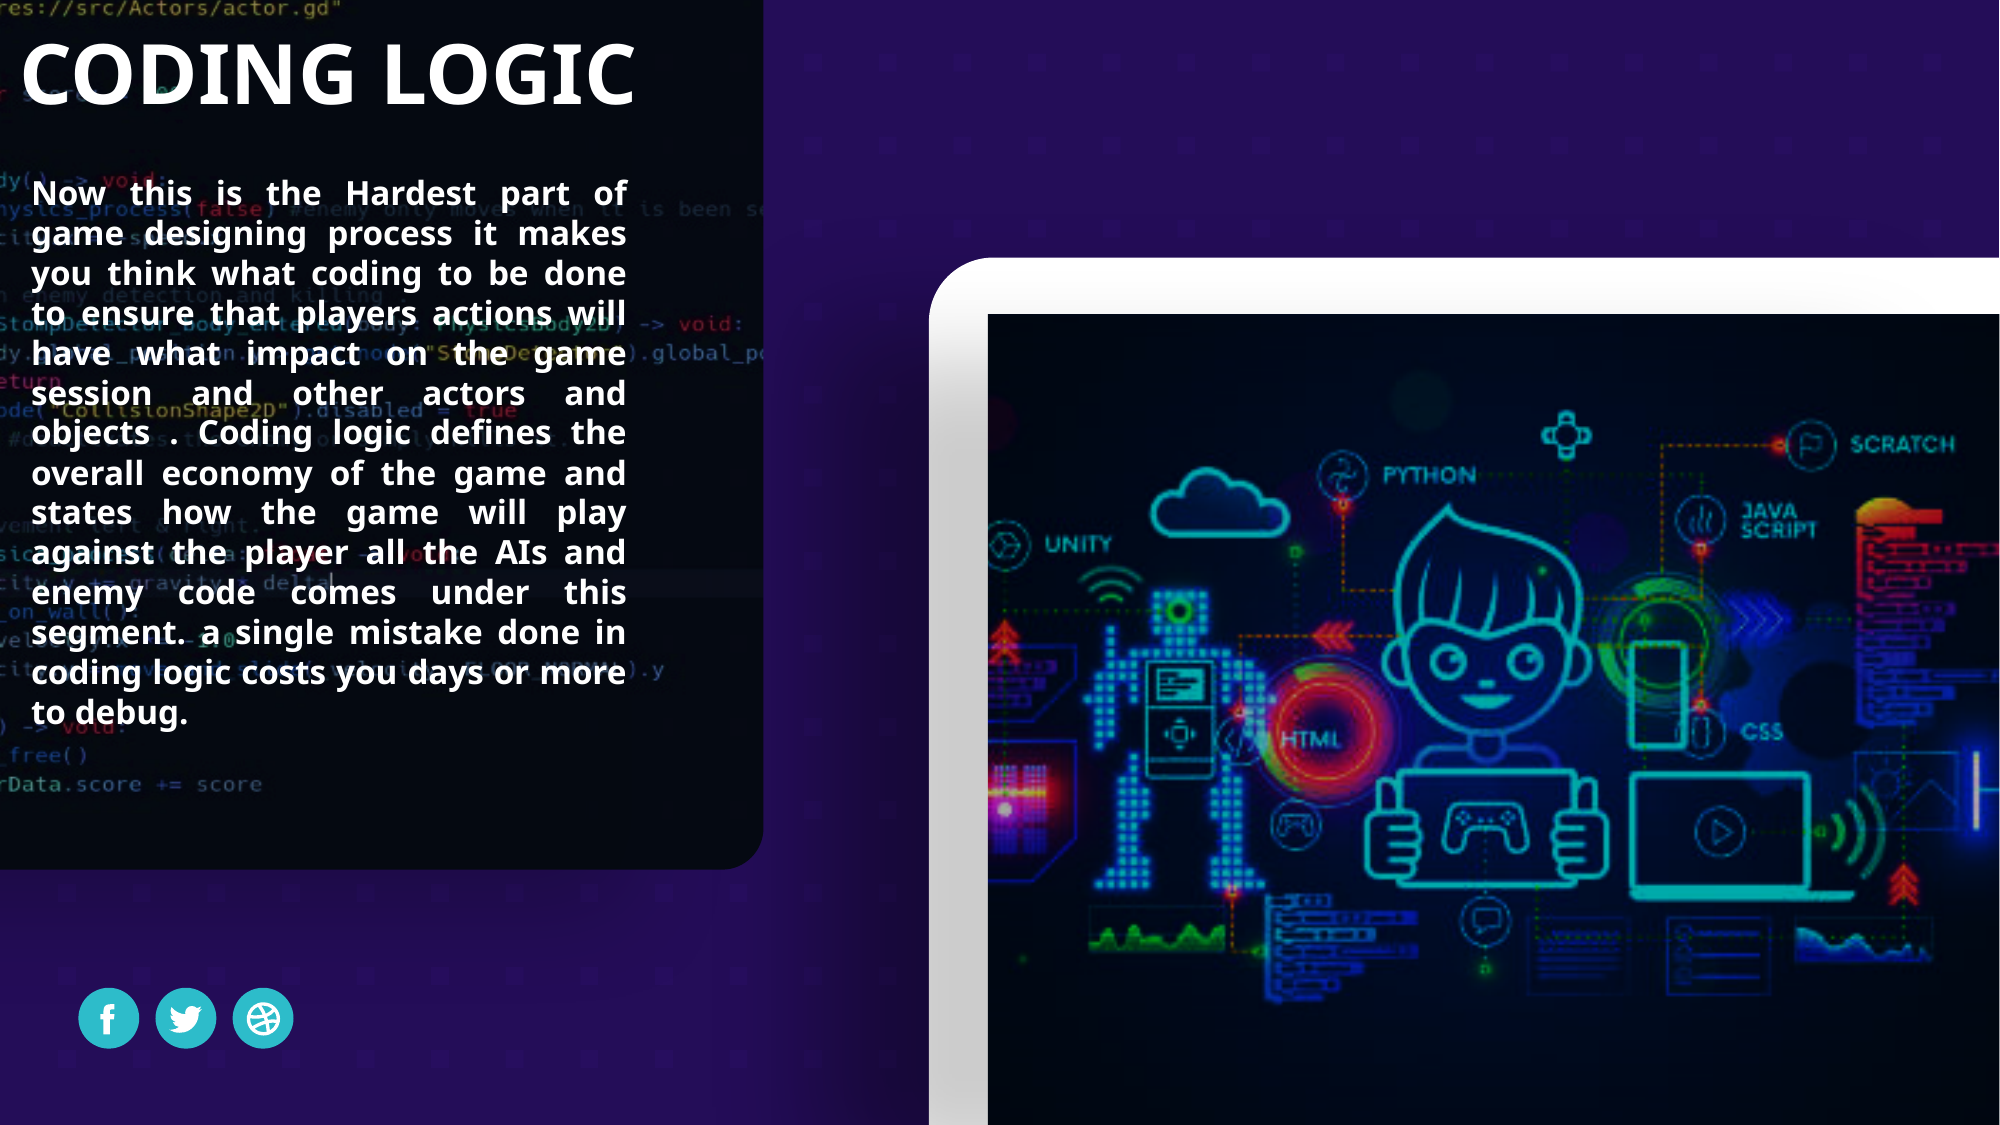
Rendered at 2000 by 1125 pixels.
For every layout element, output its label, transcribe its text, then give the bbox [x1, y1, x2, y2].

text_box [0, 0, 766, 872]
text_box CODING LOGIC [19, 21, 740, 122]
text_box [78, 987, 294, 1049]
text_box Now this is the Hardest part of game designing process it makes you think what coding to be done to ensure that players actions will have what impact on the game session and other actors and objects . Coding logic defines the overall economy of the game and states how the game will play against the player all the AIs and enemy code comes under this segment. a single mistake done in coding logic costs you days or more to debug. [31, 172, 628, 732]
picture [987, 314, 2000, 1125]
